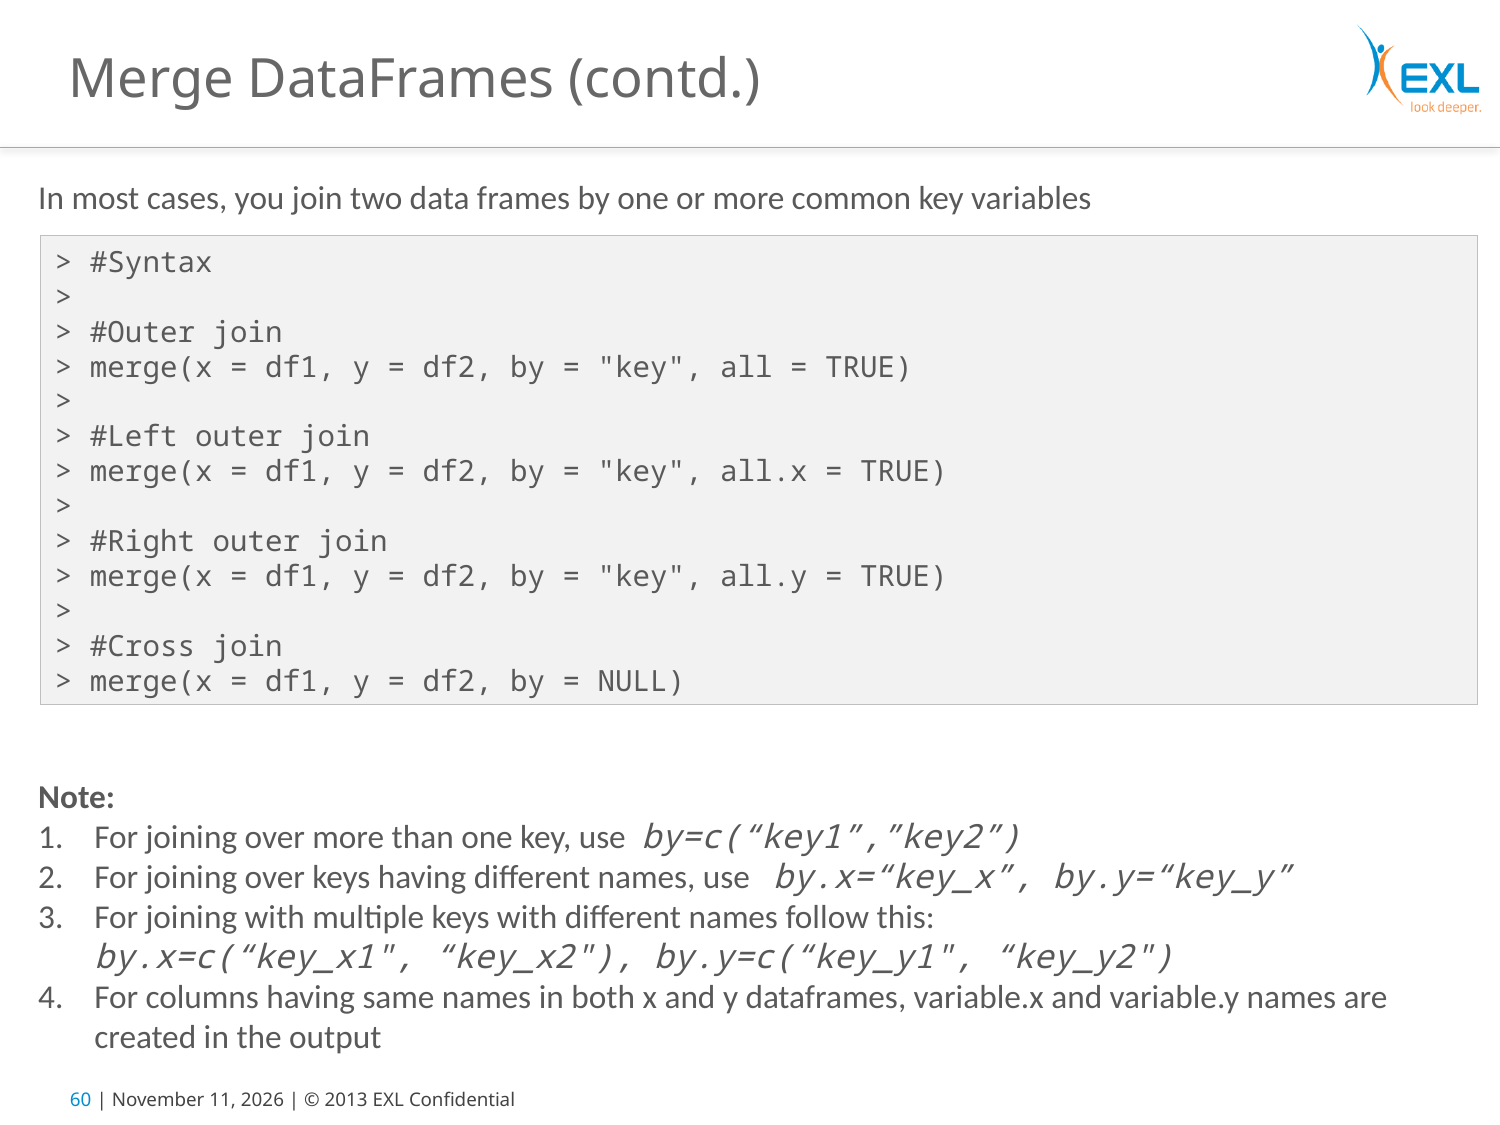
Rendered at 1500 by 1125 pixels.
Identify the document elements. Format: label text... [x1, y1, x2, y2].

text_box > #Syntax > > #Outer join > merge(x = df1, y = df2, by = "key", all = TRUE) > > #Left outer join > merge(x = df1, y = df2, by = "key", all.x = TRUE) > > #Right outer join > merge(x = df1, y = df2, by = "key", all.y = TRUE) > > #Cross join > merge(x = df1, y = df2, by = NULL) [40, 235, 1478, 705]
text_box In most cases, you join two data frames by one or more common key variables Note: For joining over more than one key, use by=c(“key1”,”key2”) For joining over keys having different names, use by.x=“key_x”, by.y=“key_y” For joining with multiple keys with different names follow this: by.x=c(“key_x1", “key_x2"), by.y=c(“key_y1", “key_y2") For columns having same names in both x and y dataframes, variable.x and variable.y names are created in the output [23, 169, 1481, 1063]
picture [1478, 19, 1488, 121]
title Merge DataFrames (contd.) [53, 6, 1478, 154]
